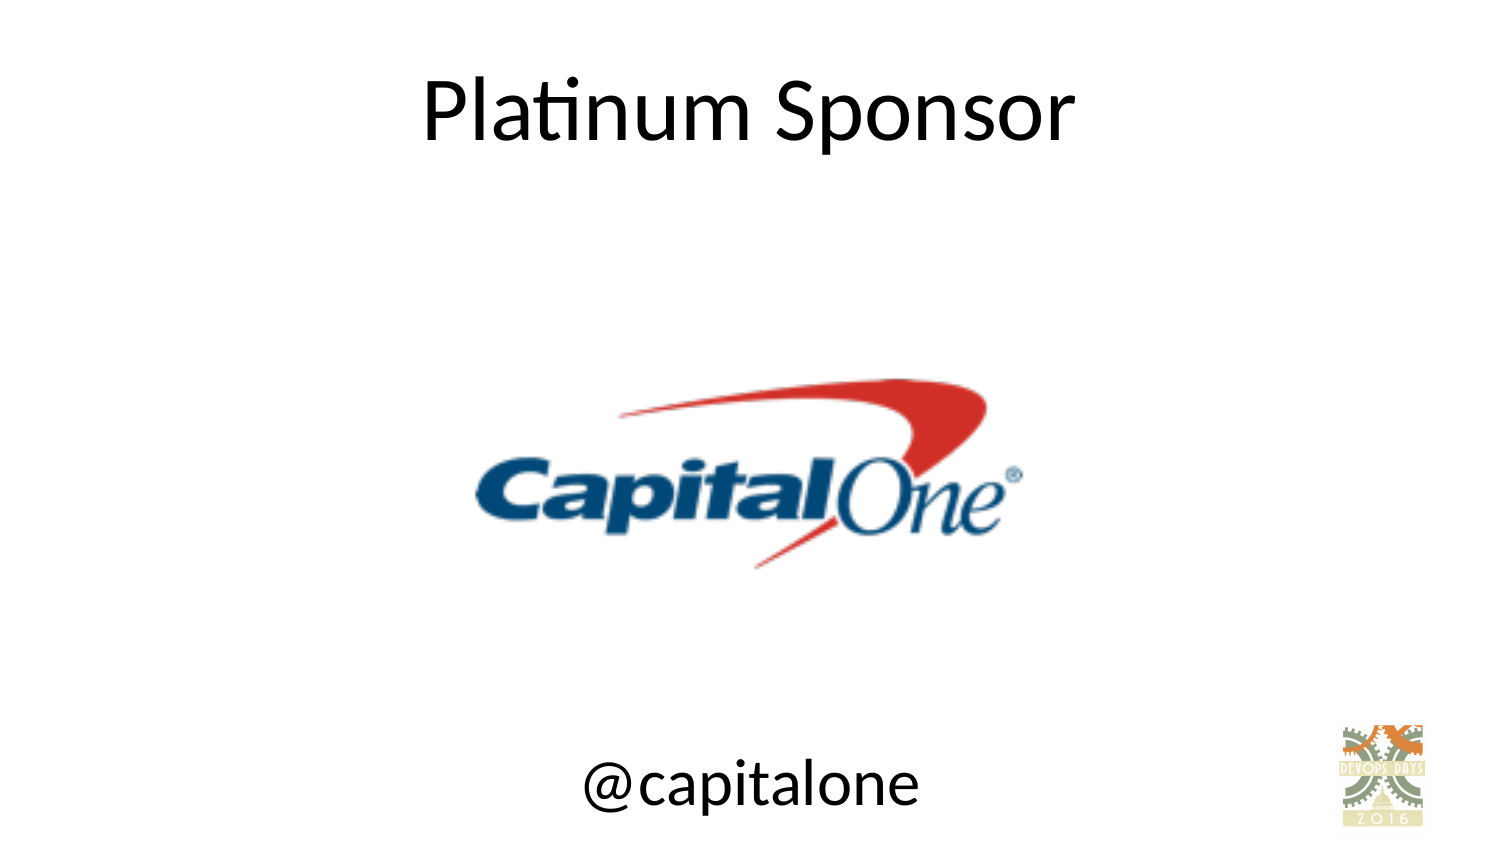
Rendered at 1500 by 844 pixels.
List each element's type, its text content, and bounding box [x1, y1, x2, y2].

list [74, 196, 1426, 754]
title Platinum Sponsor [75, 33, 1425, 175]
picture [1336, 716, 1430, 837]
text_box @capitalone [512, 763, 988, 827]
